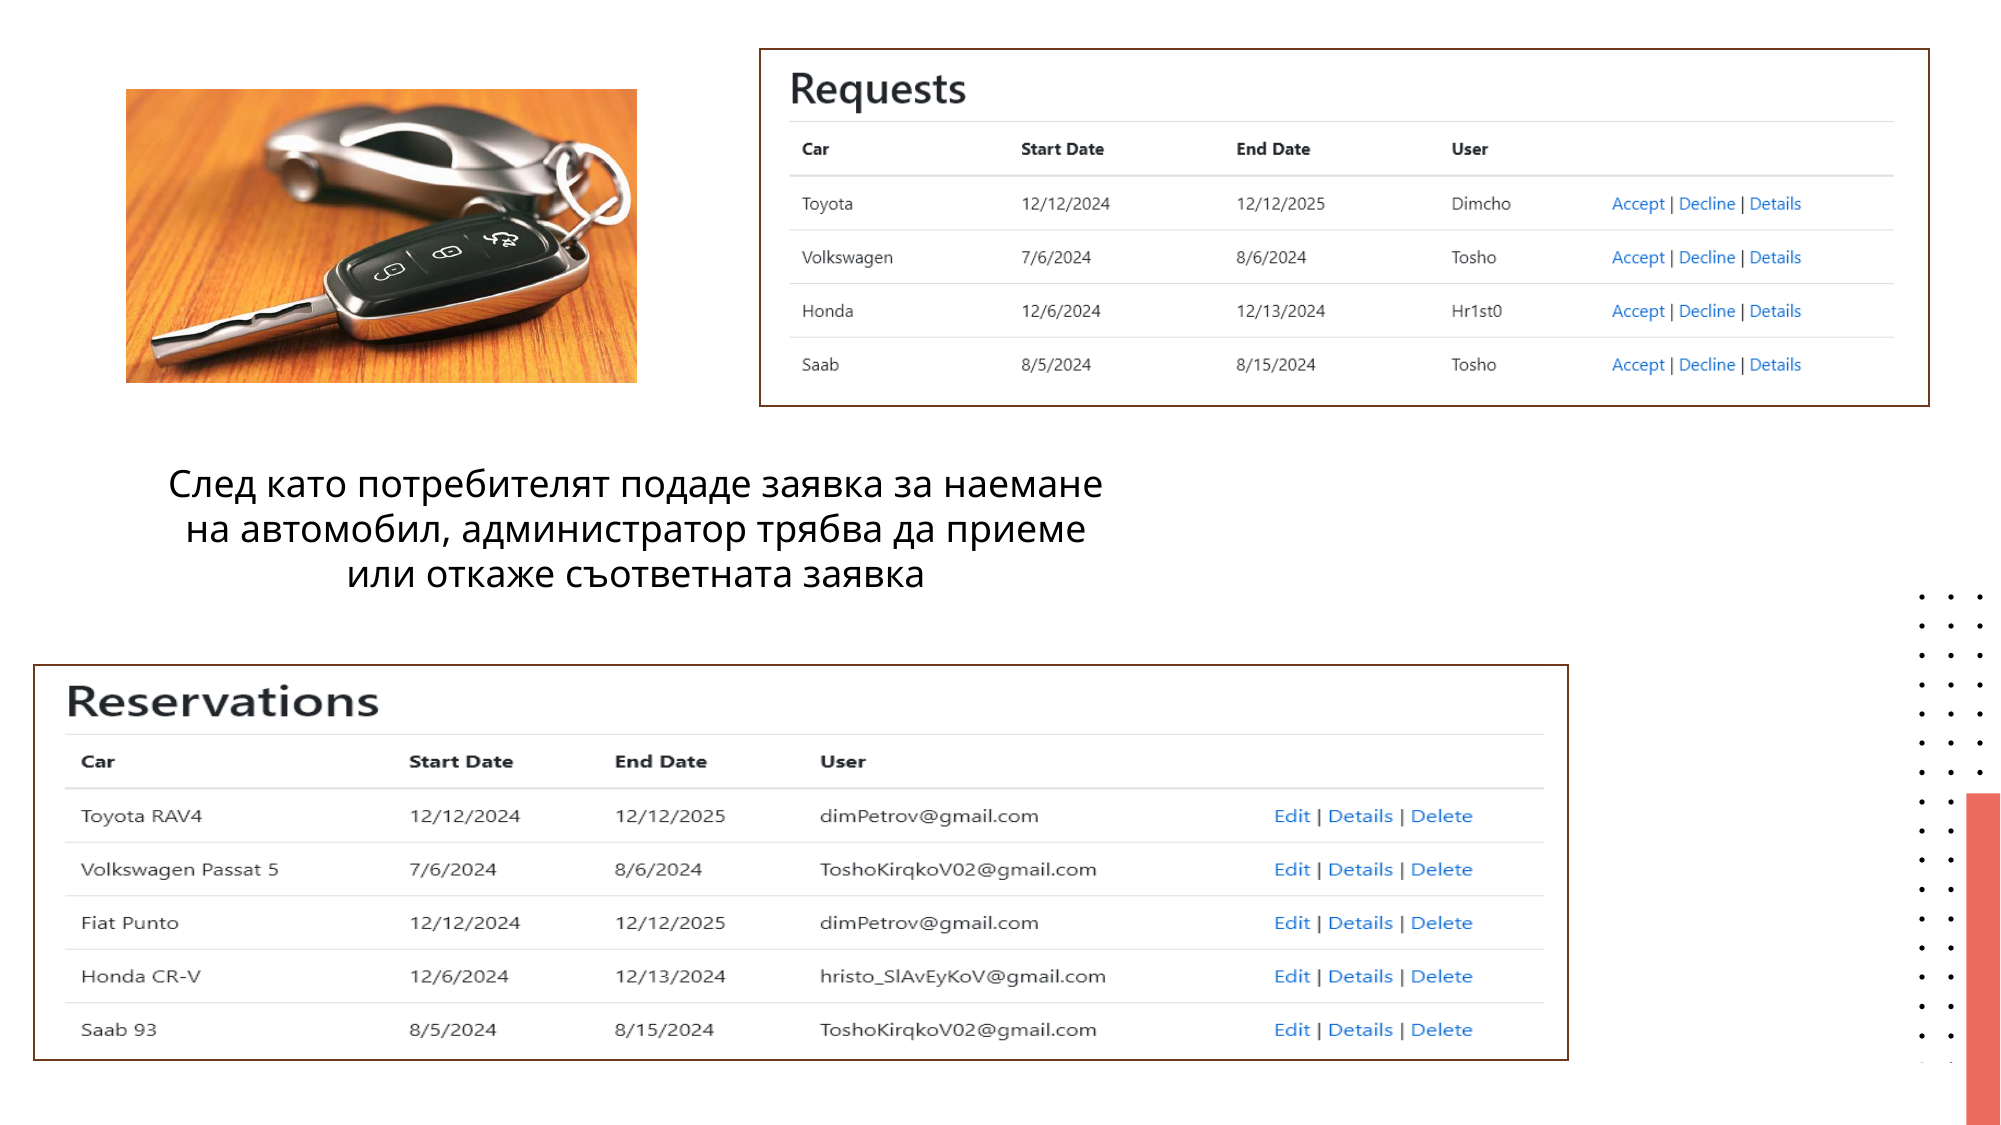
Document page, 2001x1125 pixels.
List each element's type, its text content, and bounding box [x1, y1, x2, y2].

picture [1907, 582, 1994, 1064]
picture [31, 664, 1544, 1073]
text_box След като потребителят подаде заявка за наемане на автомобил, администратор трябва да приеме или откаже съответната заявка [136, 453, 1137, 603]
text_box [759, 48, 1930, 407]
text_box [1544, 664, 1569, 1061]
picture [772, 52, 1894, 421]
picture [126, 89, 637, 383]
